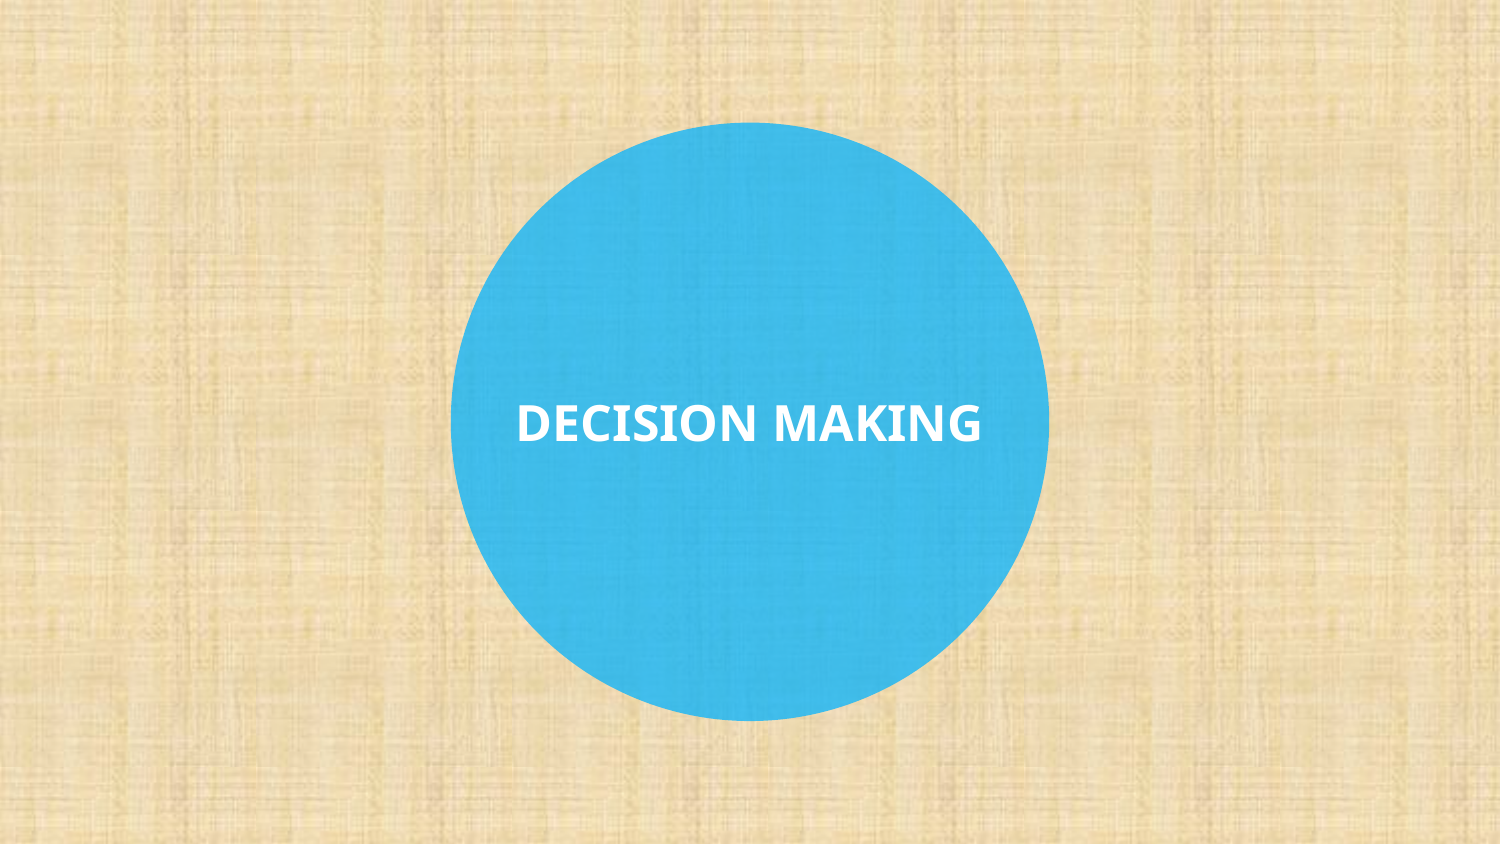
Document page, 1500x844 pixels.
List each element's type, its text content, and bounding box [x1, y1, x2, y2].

title DECISION MAKING [450, 122, 1050, 722]
